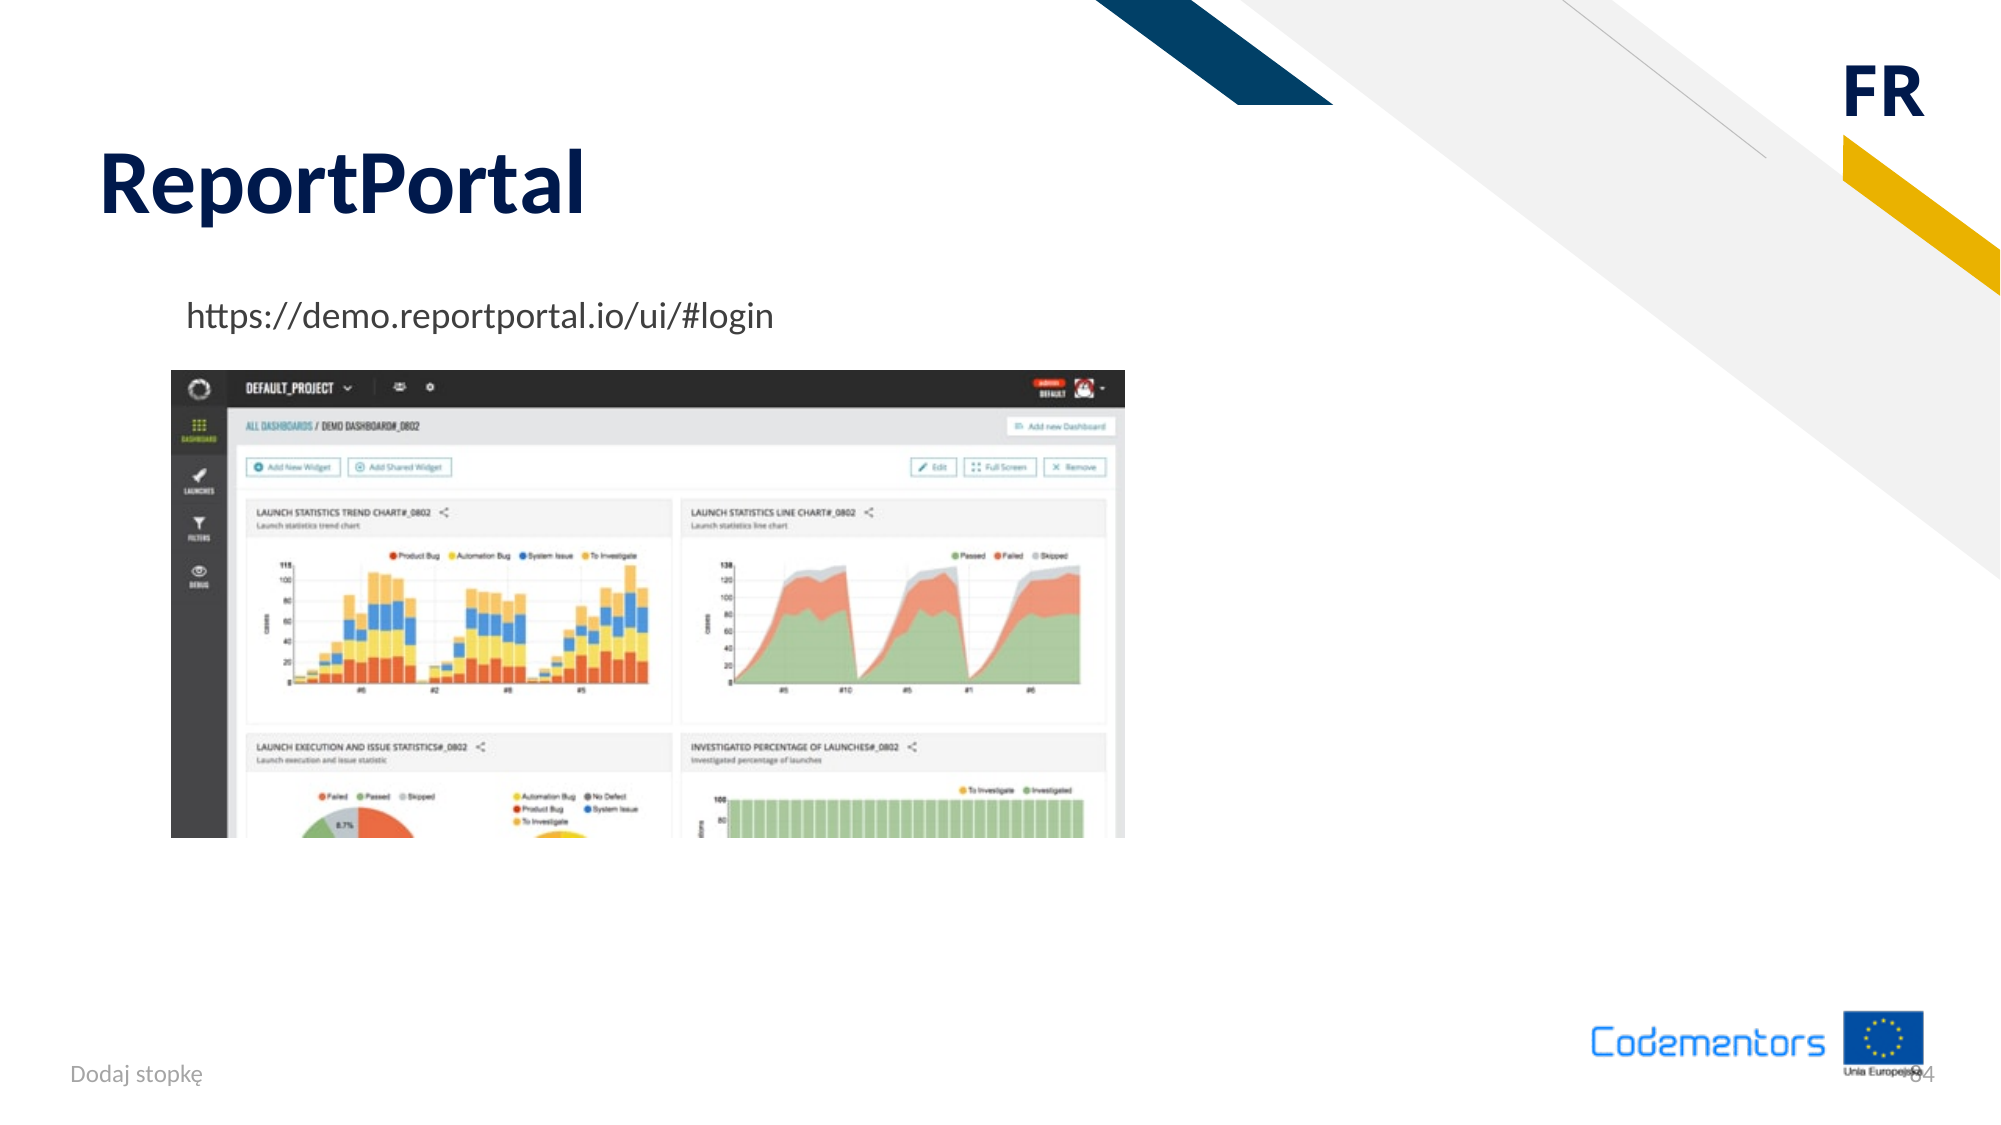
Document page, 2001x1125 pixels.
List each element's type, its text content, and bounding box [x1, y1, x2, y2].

footer Dodaj stopkę [55, 1042, 731, 1103]
picture [1591, 994, 1941, 1095]
picture [171, 370, 1125, 839]
title ReportPortal [85, 34, 1453, 234]
text_box https://demo.reportportal.io/ui/#login [171, 283, 1173, 344]
slide_number 84 [1828, 1042, 1950, 1103]
